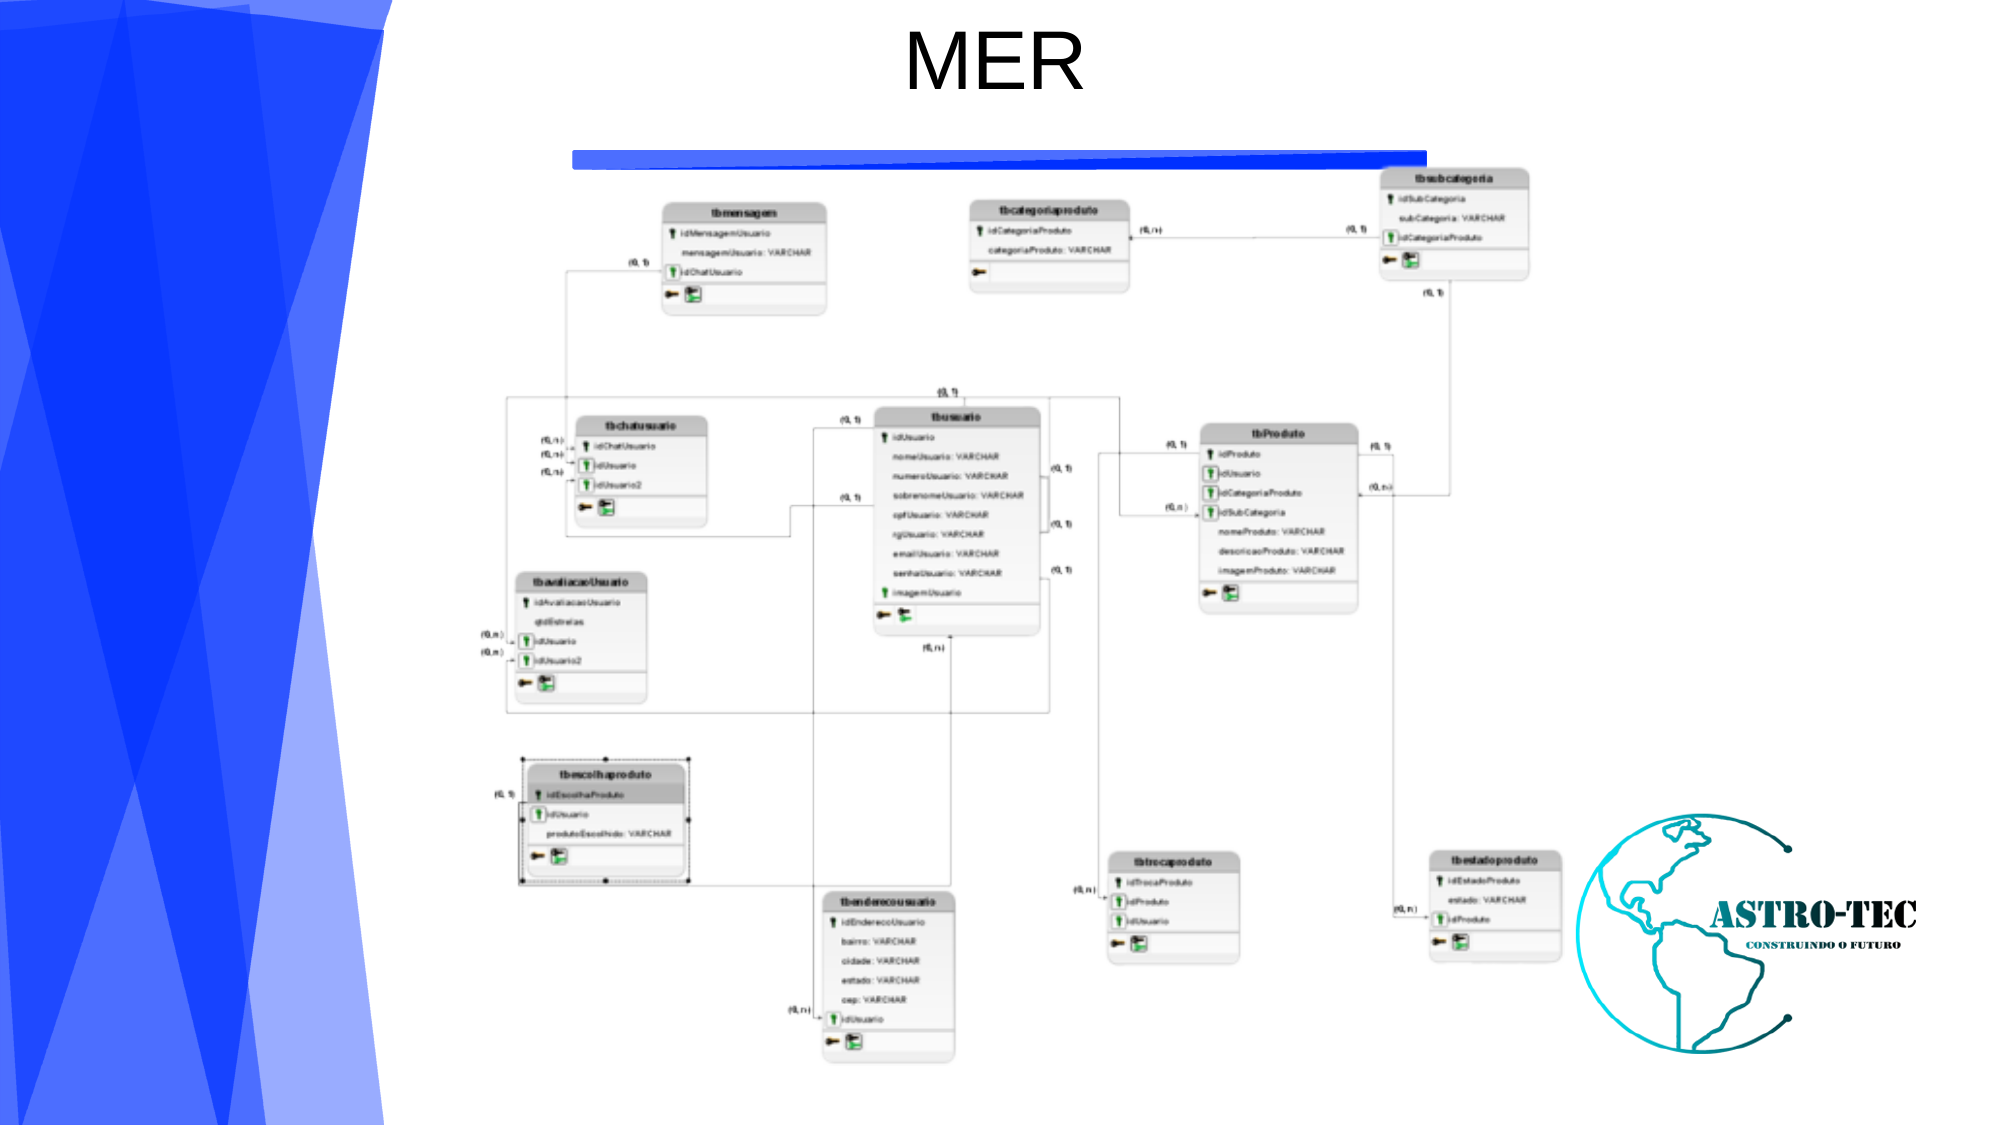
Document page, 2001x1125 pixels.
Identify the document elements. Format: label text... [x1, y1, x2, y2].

title MER [584, 0, 1407, 126]
picture [0, 0, 2001, 1125]
